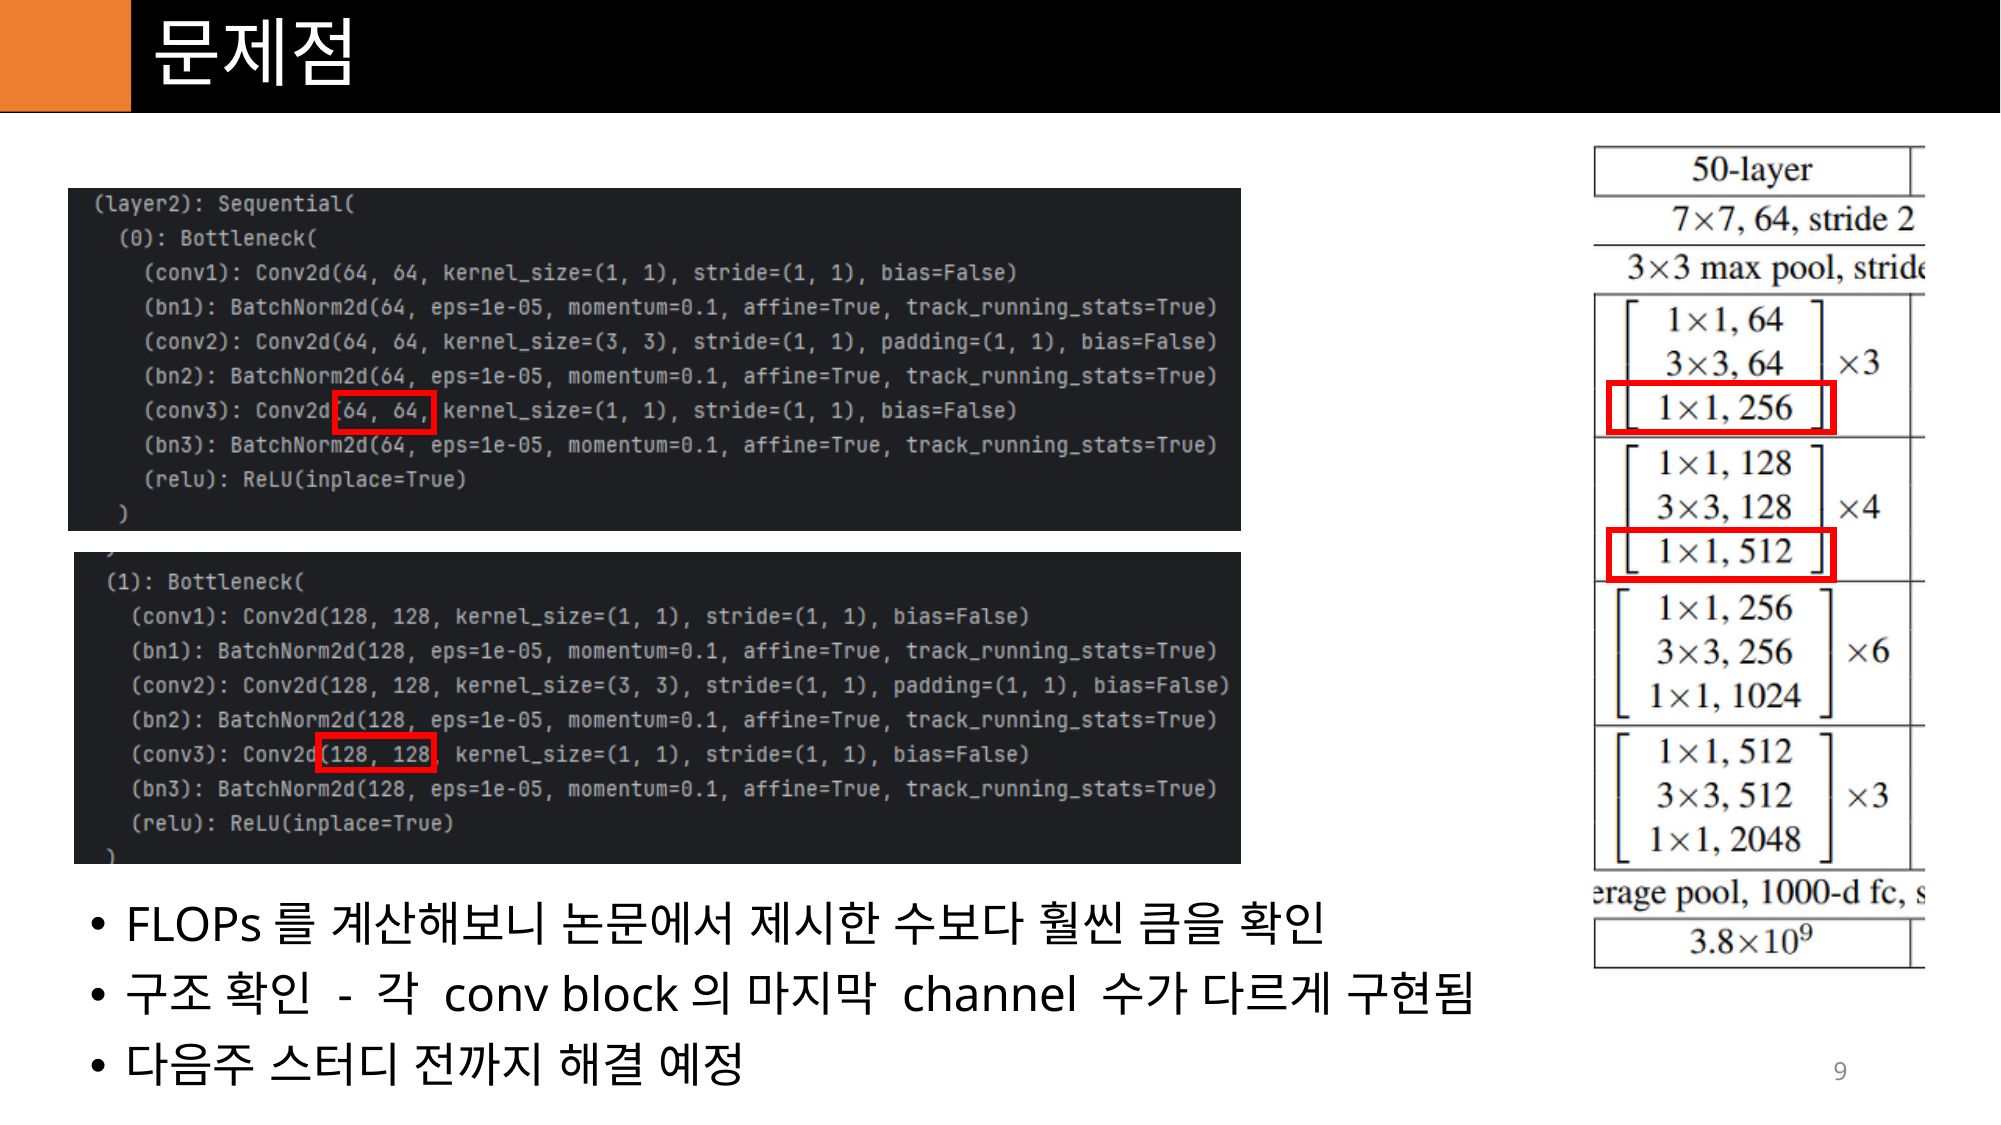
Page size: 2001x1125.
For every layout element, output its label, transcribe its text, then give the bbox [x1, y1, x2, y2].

picture [68, 188, 1241, 531]
picture [74, 552, 1241, 864]
picture [1593, 134, 1926, 971]
list FLOPs를 계산해보니 논문에서 제시한 수보다 훨씬 큼을 확인 구조 확인 - 각 conv block의 마지막 channel 수가 다르게 구현됨 다음주 스터디 전까지 해결 예정 [74, 892, 1649, 1103]
title 문제점 [137, 0, 2000, 112]
slide_number 9 [1412, 1042, 1863, 1103]
